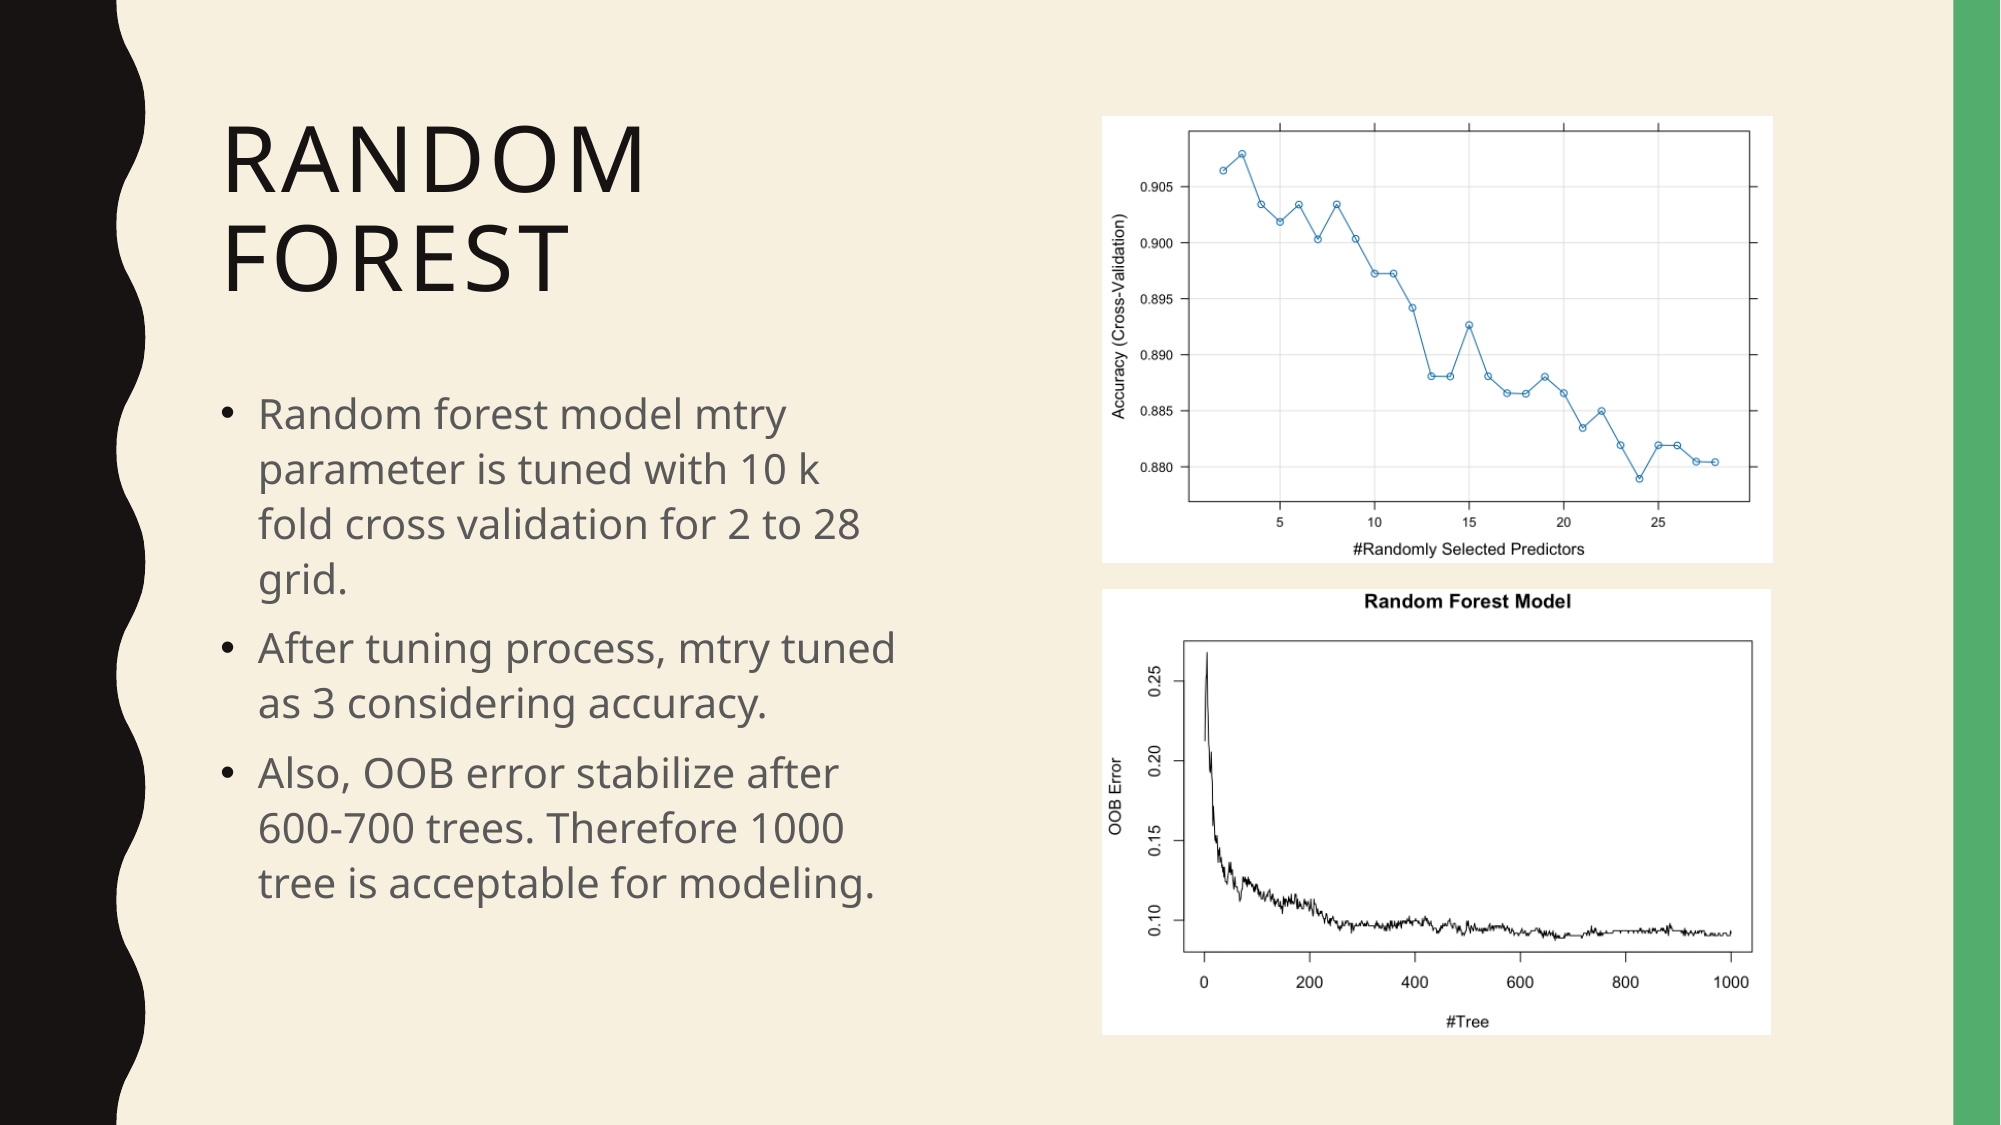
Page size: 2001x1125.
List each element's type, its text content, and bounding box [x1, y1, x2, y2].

list Random forest model mtry parameter is tuned with 10 k fold cross validation for 2 to 28 grid. After tuning process, mtry tuned as 3 considering accuracy. Also, OOB error stabilize after 600-700 trees. Therefore 1000 tree is acceptable for modeling. [205, 375, 922, 965]
title Random FOREST [205, 105, 921, 323]
picture [1102, 116, 1773, 563]
picture [1102, 589, 1771, 1035]
